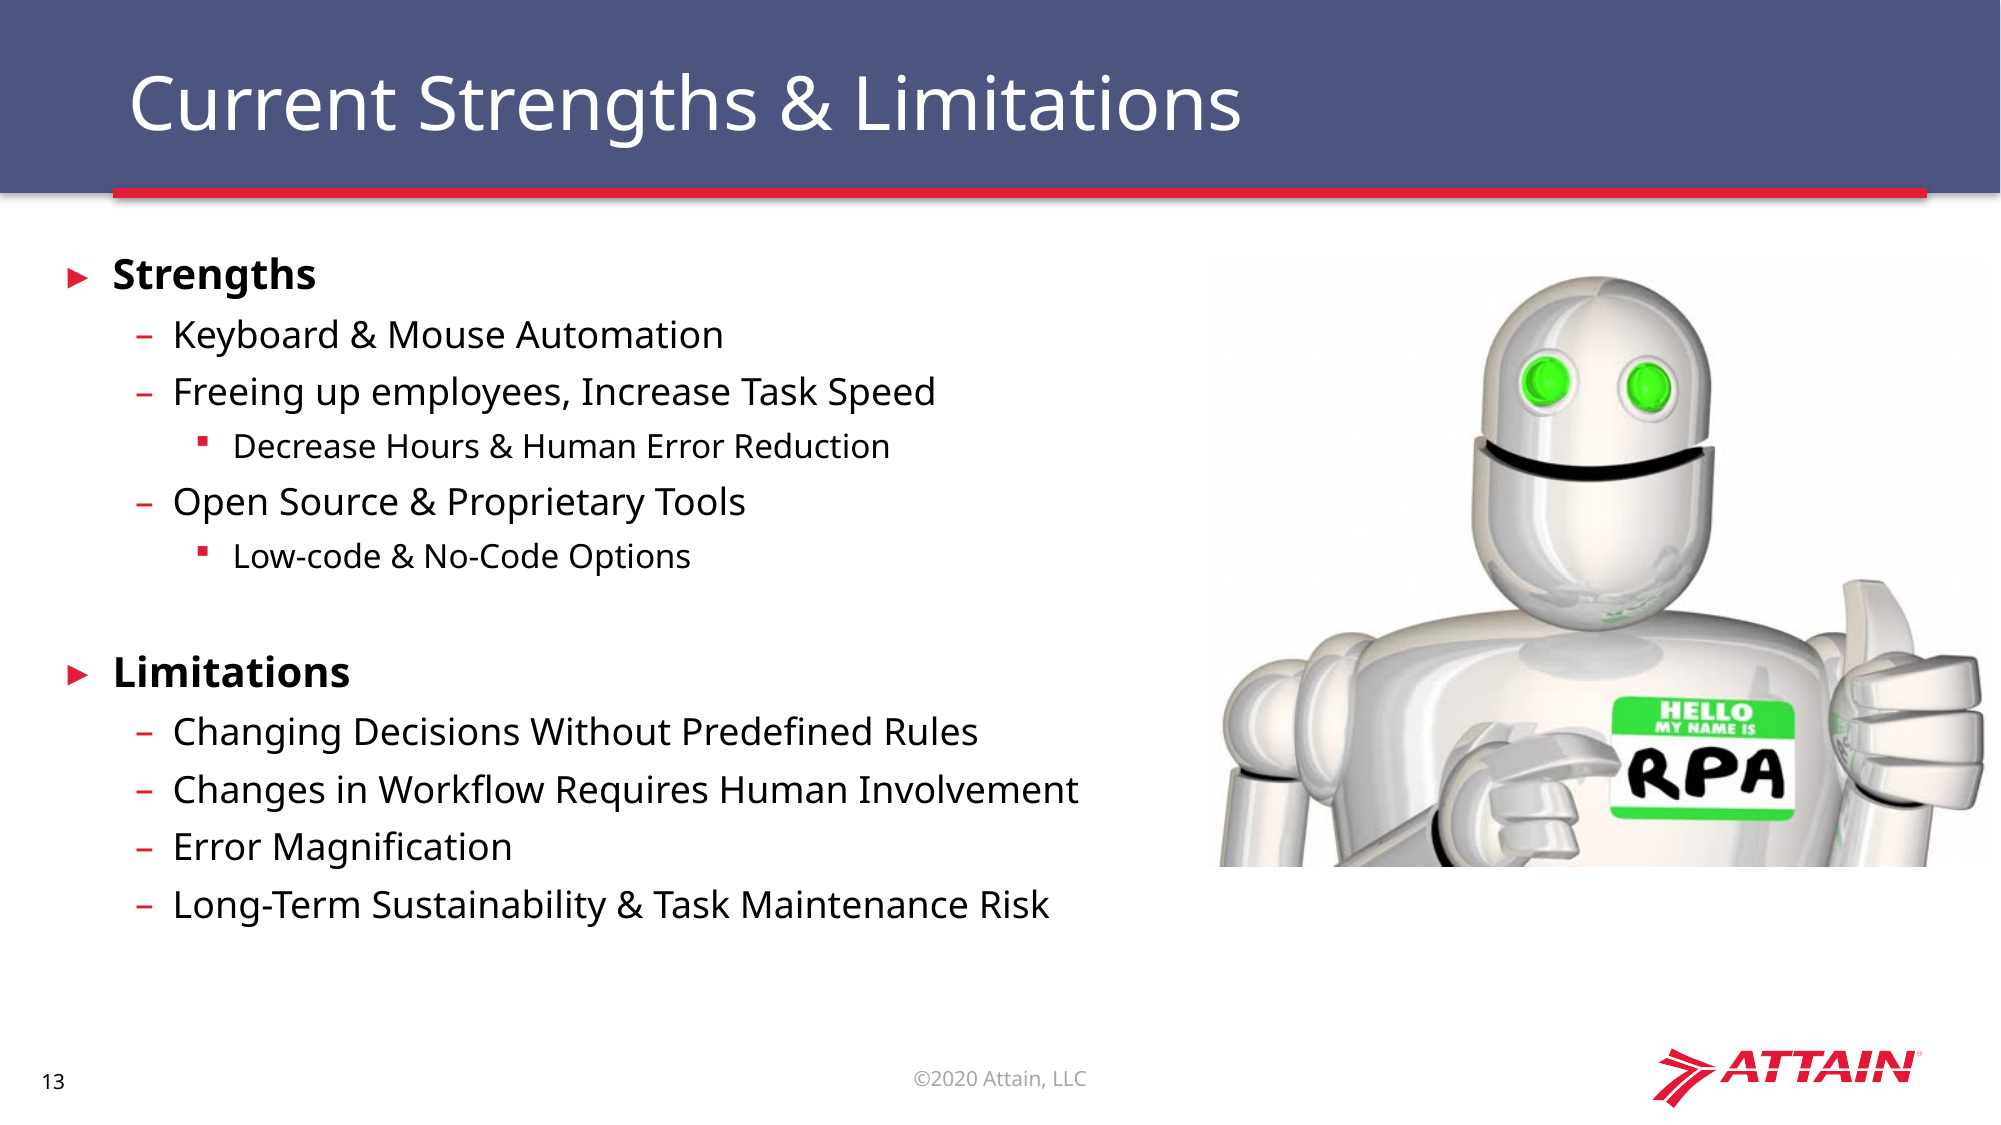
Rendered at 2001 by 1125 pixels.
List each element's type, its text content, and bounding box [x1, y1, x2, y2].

slide_number 13 [0, 1060, 114, 1121]
list Strengths Keyboard & Mouse Automation Freeing up employees, Increase Task Speed Decrease Hours & Human Error Reduction Open Source & Proprietary Tools Low-code & No-Code Options Limitations Changing Decisions Without Predefined Rules Changes in Workflow Requires Human Involvement Error Magnification Long-Term Sustainability & Task Maintenance Risk [52, 240, 1147, 1027]
title Current Strengths & Limitations [113, 19, 1928, 181]
picture [1652, 1048, 1922, 1108]
picture [1206, 257, 1989, 868]
